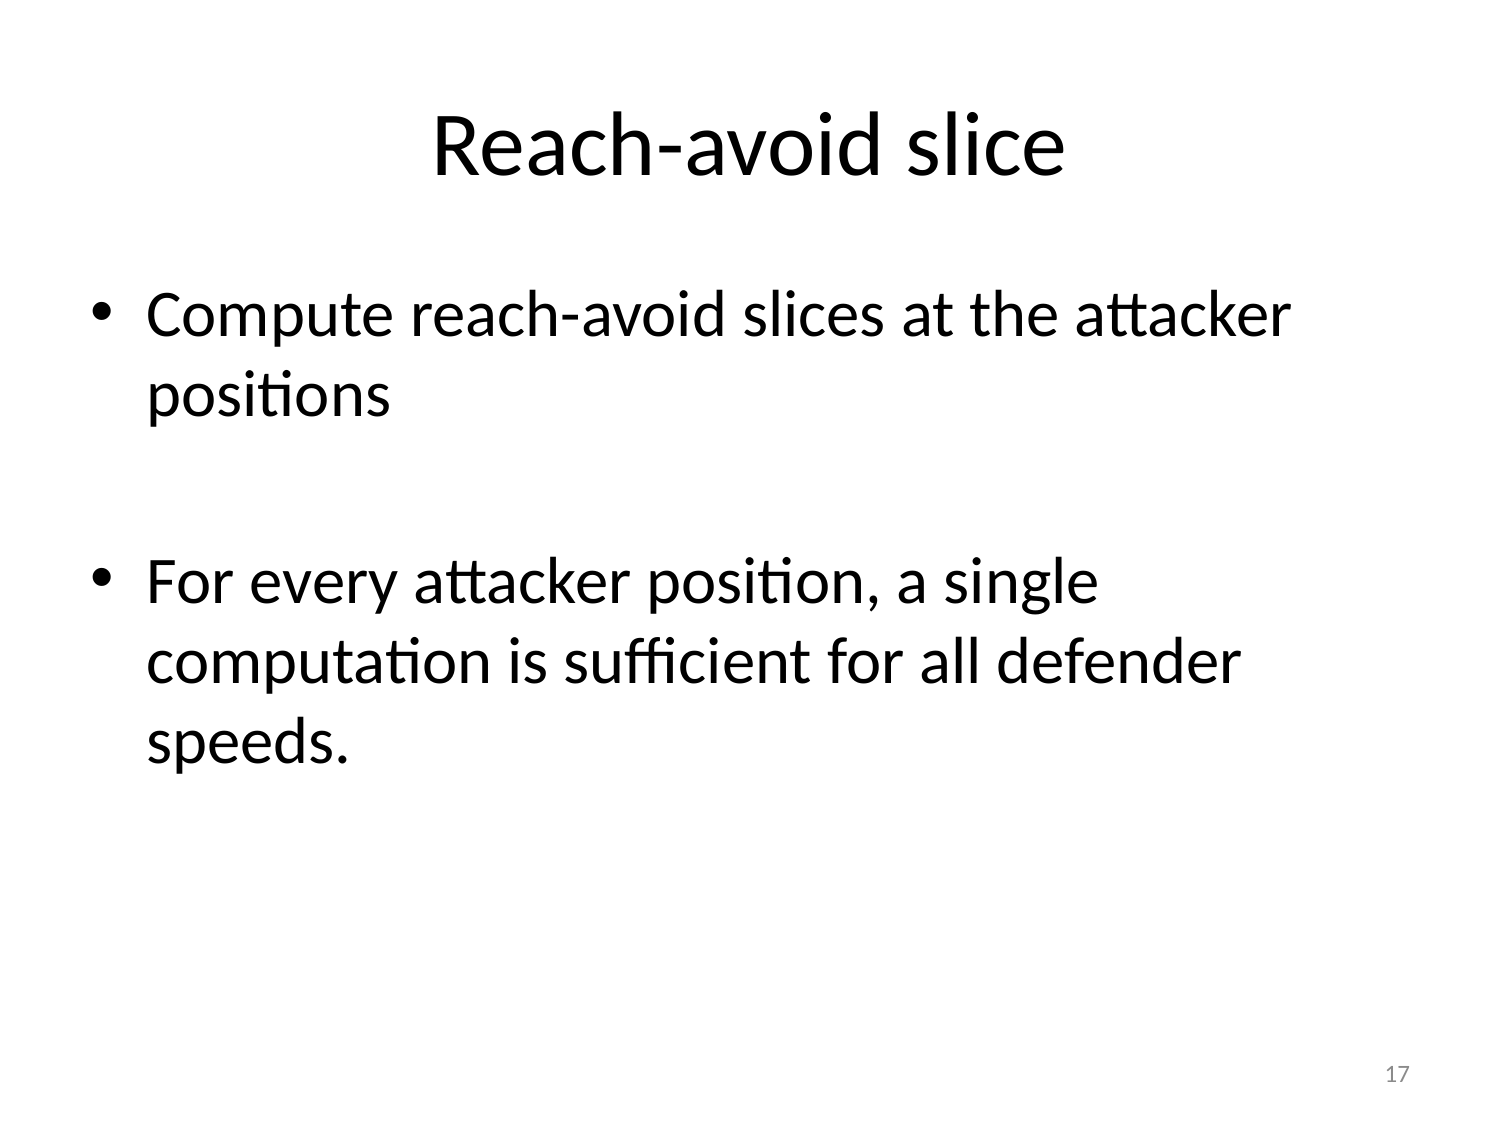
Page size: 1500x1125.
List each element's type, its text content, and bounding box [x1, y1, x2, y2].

title Reach-avoid slice [75, 45, 1425, 233]
list Compute reach-avoid slices at the attacker positions For every attacker position, a single computation is sufficient for all defender speeds. [75, 262, 1425, 1005]
slide_number 17 [1074, 1042, 1425, 1103]
